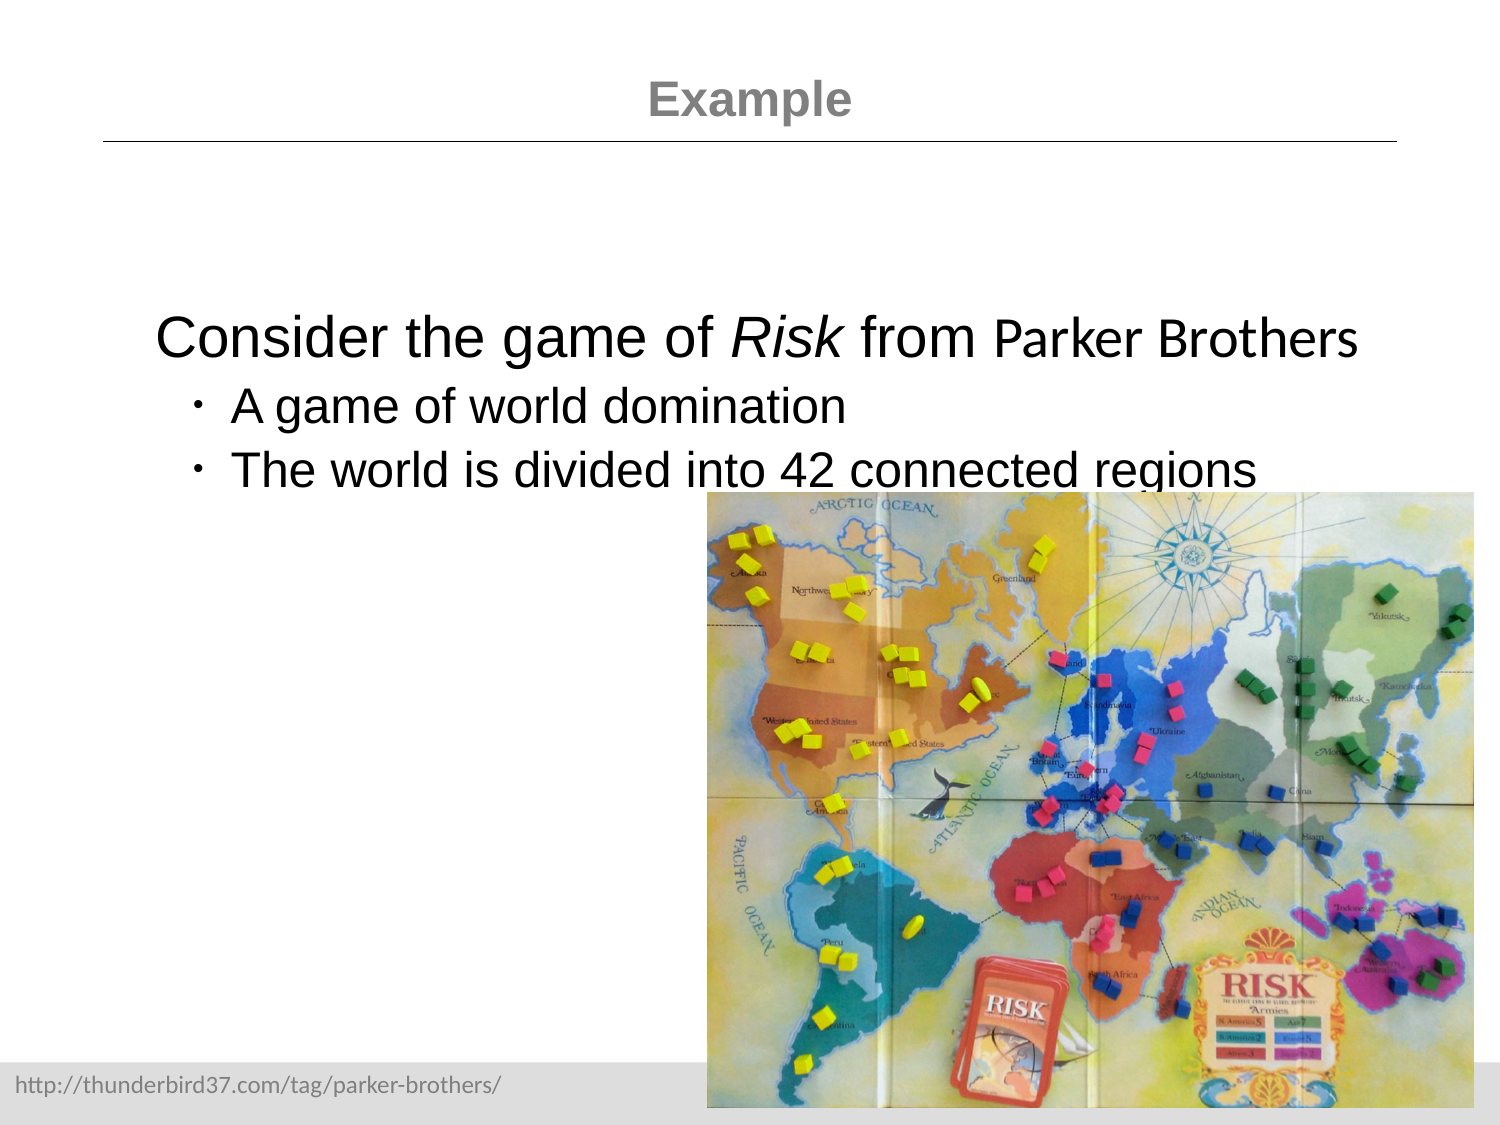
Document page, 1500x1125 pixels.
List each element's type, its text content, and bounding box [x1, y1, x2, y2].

text_box http://thunderbird37.com/tag/parker-brothers/ [0, 1061, 707, 1107]
title Example [103, 59, 1397, 142]
list Consider the game of Risk from Parker Brothers A game of world domination The world is divided into 42 connected regions [103, 299, 1397, 1014]
picture [707, 492, 1474, 1108]
